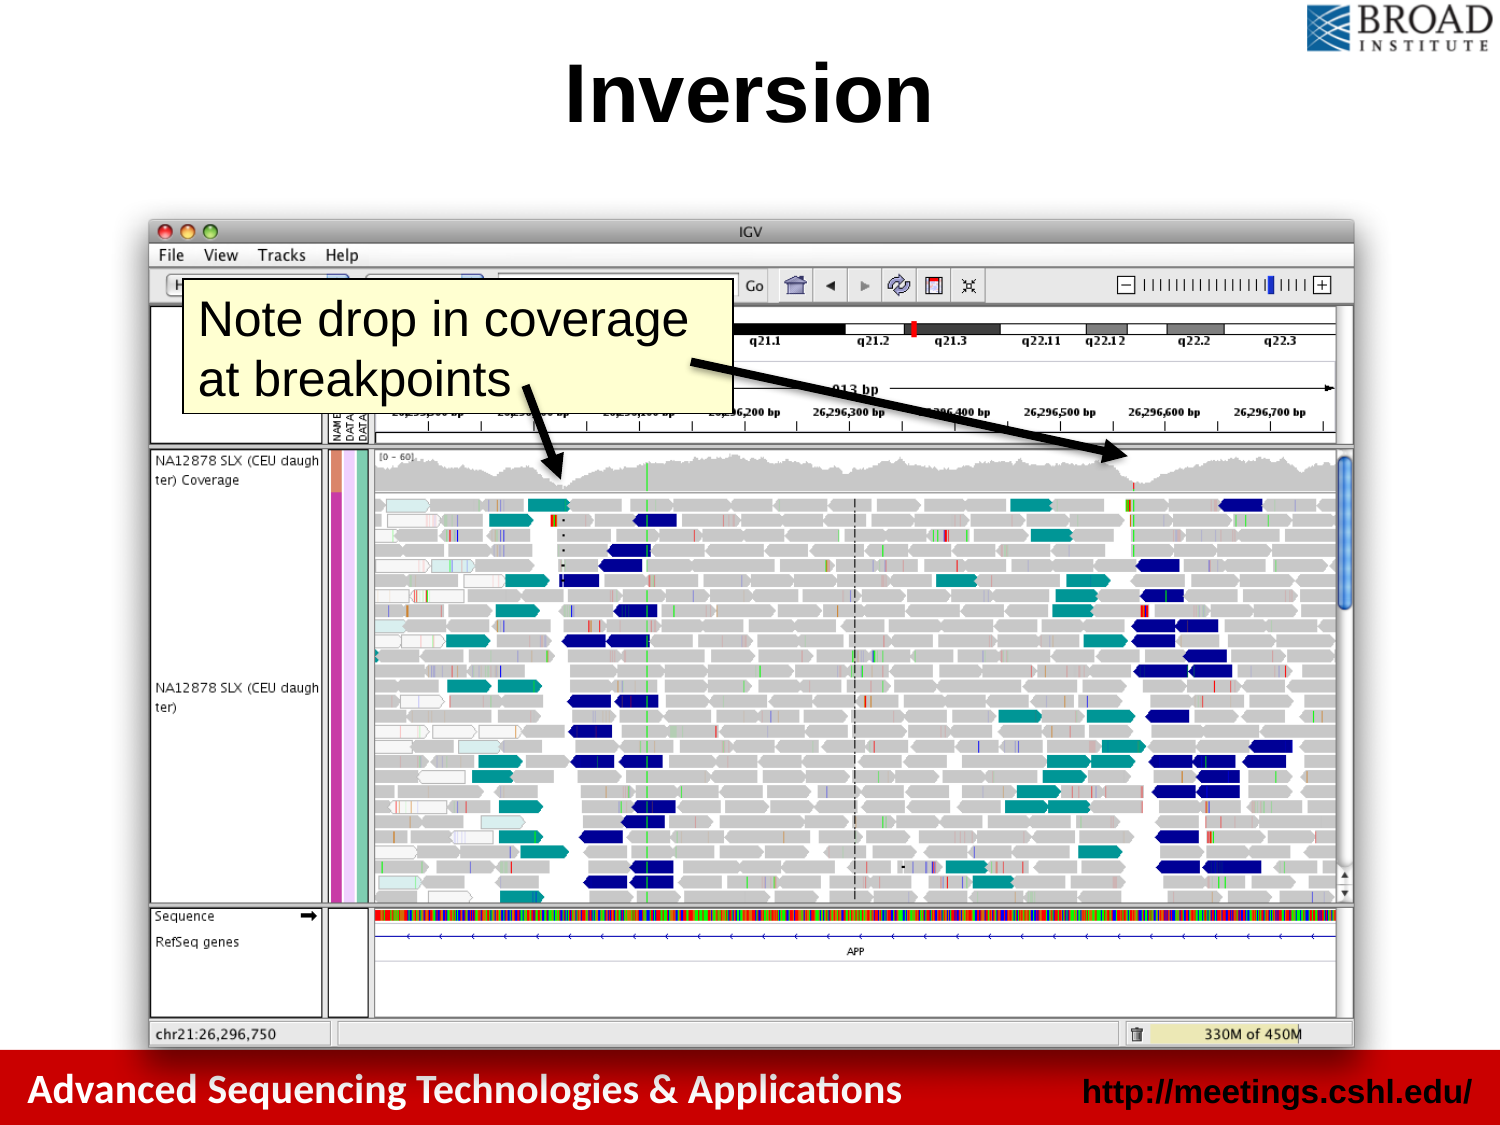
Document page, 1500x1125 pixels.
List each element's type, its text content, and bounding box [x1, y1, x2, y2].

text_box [690, 361, 1129, 457]
picture [105, 193, 1397, 1107]
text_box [525, 385, 562, 480]
title Inversion [24, 0, 1475, 183]
picture [1304, 0, 1497, 58]
